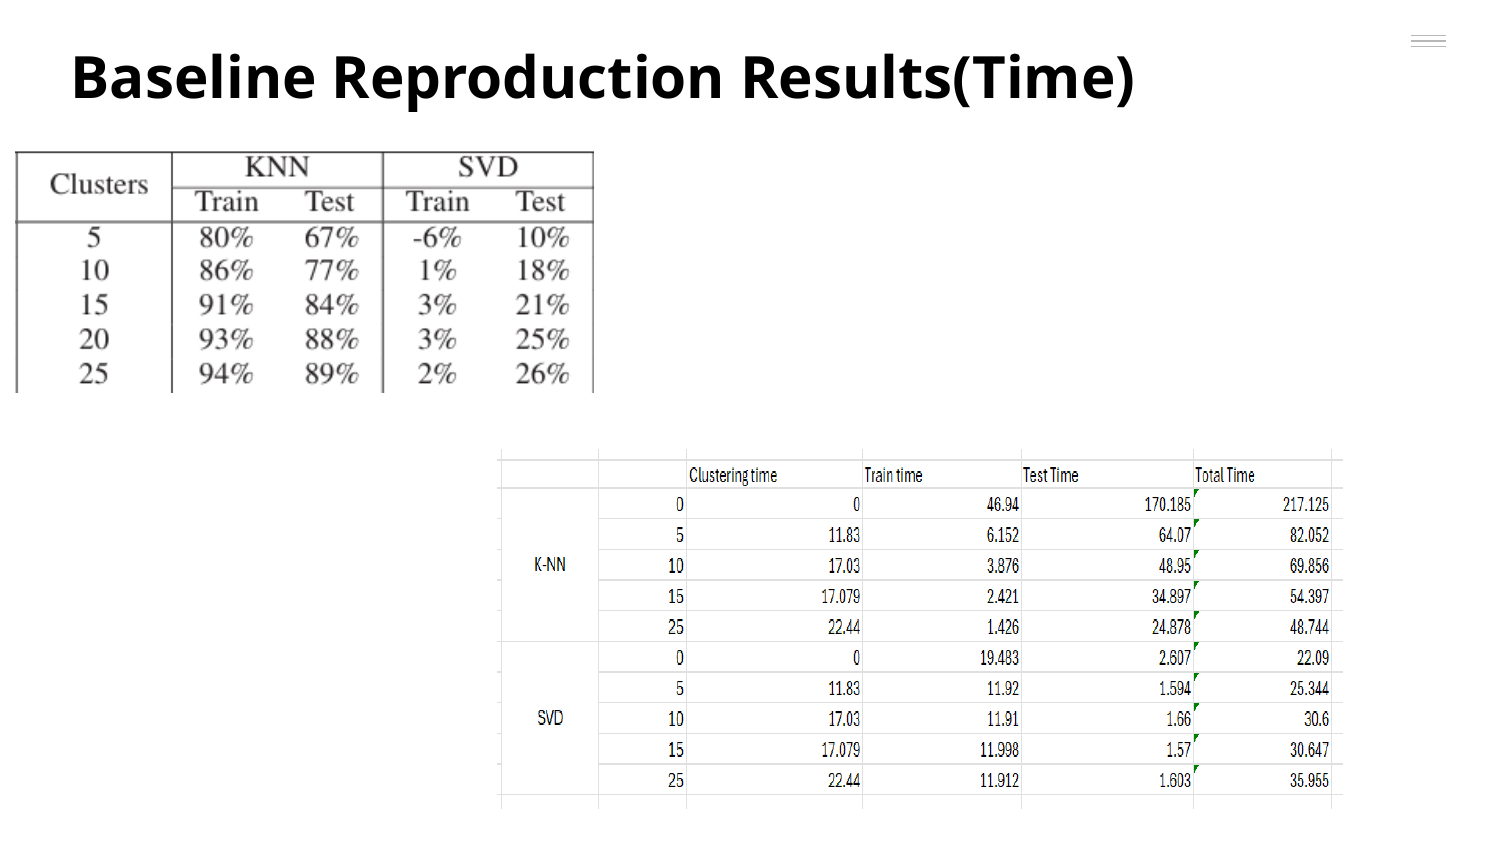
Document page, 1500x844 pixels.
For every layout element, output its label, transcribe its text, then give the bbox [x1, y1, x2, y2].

title Baseline Reproduction Results(Time) [55, 37, 1317, 126]
picture [15, 147, 594, 393]
picture [497, 449, 1344, 809]
